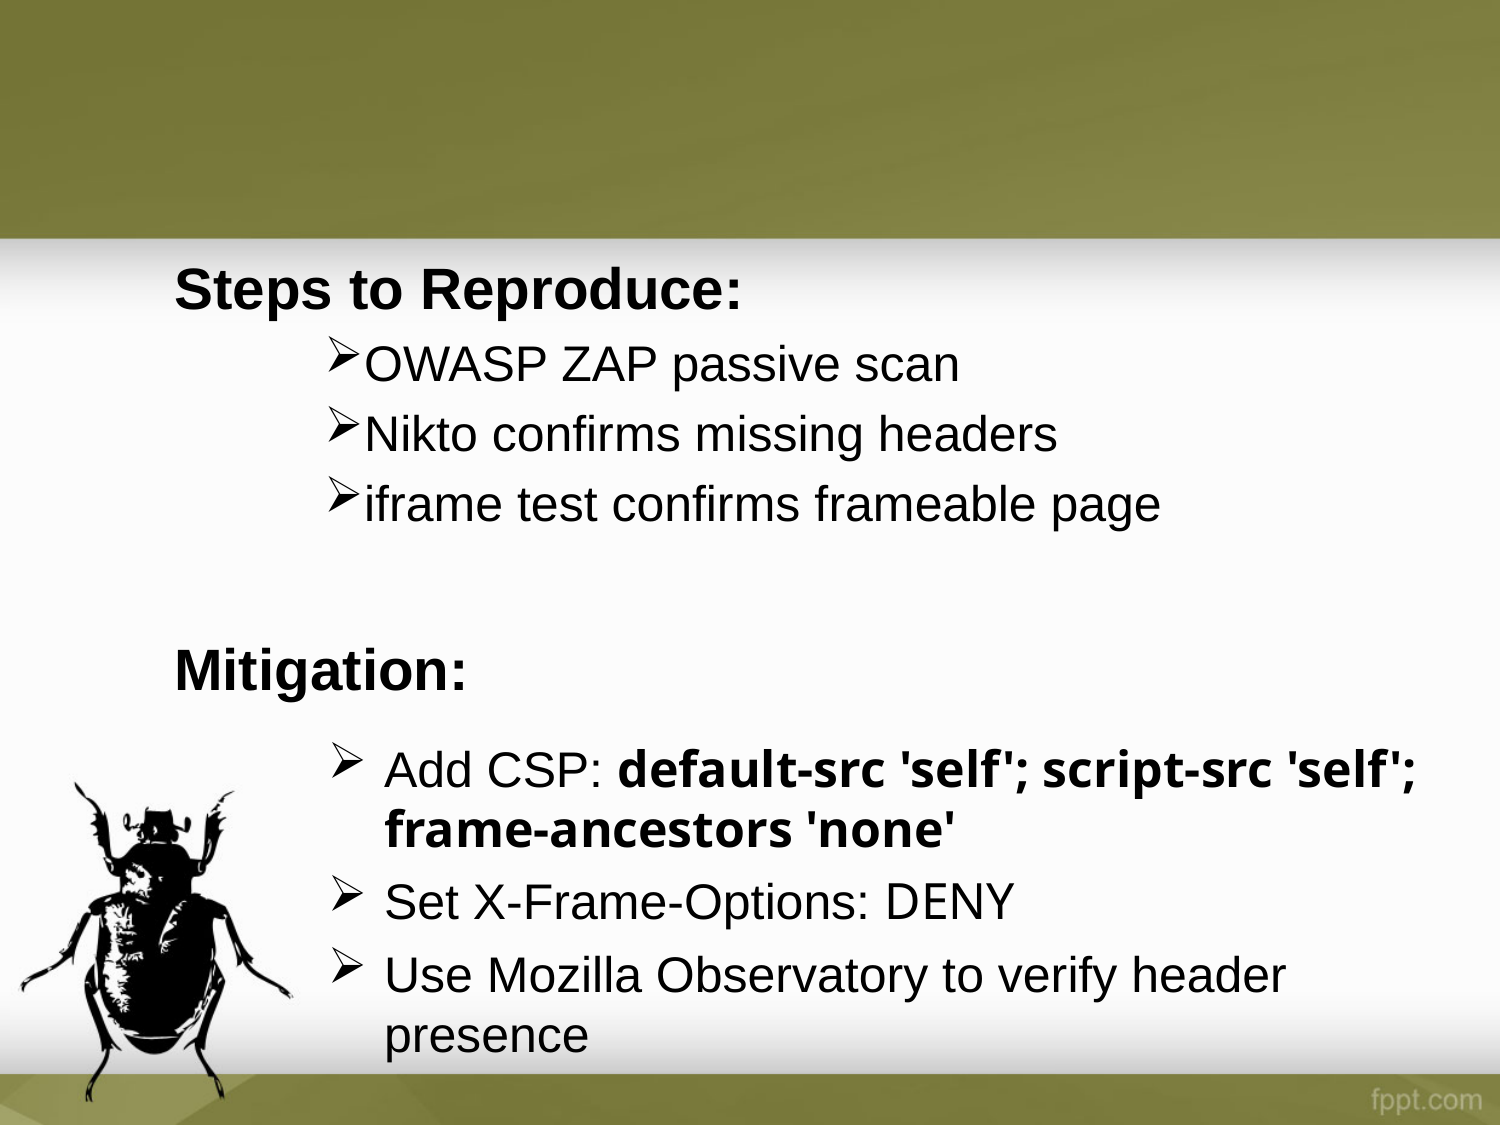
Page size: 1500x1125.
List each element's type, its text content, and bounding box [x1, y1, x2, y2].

list Steps to Reproduce: OWASP ZAP passive scan Nikto confirms missing headers iframe test confirms frameable page Mitigation: [159, 243, 1471, 986]
text_box Add CSP: default-src 'self'; script-src 'self'; frame-ancestors 'none' Set X-Frame-Options: DENY Use Mozilla Observatory to verify header presence [312, 729, 1459, 1070]
picture [0, 0, 1500, 1125]
